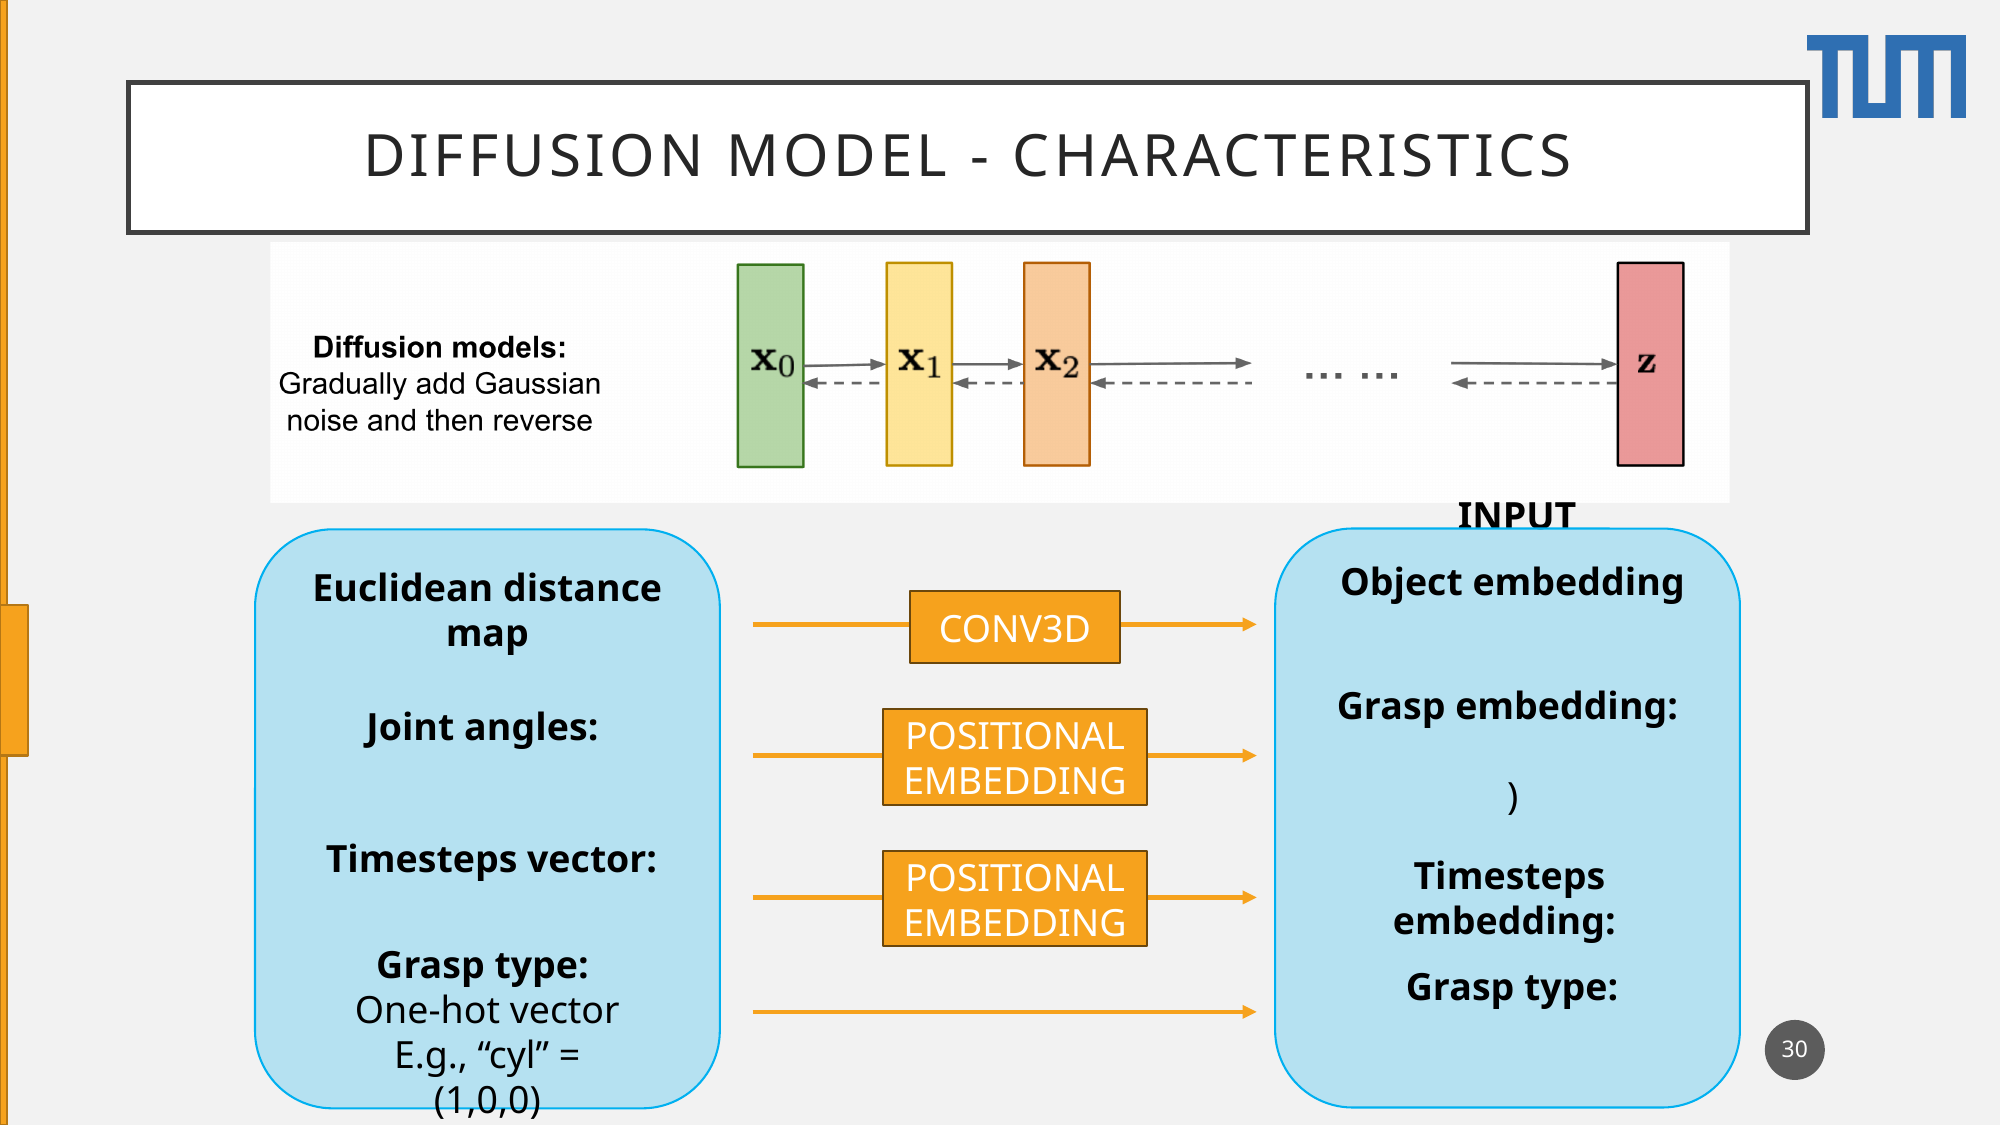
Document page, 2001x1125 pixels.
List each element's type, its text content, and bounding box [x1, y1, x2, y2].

text_box [0, 757, 8, 1125]
text_box POSITIONAL EMBEDDING [882, 756, 1148, 806]
picture [1807, 35, 1966, 118]
text_box [0, 604, 29, 757]
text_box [231, 529, 753, 1109]
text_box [1256, 484, 1769, 1108]
picture [270, 242, 1730, 503]
text_box CONV3D [909, 590, 1121, 624]
title Diffusion model - characteristics [126, 80, 1810, 235]
text_box POSITIONAL EMBEDDING [882, 850, 1148, 897]
text_box POSITIONAL EMBEDDING [882, 708, 1148, 755]
text_box POSITIONAL EMBEDDING [882, 898, 1148, 947]
text_box CONV3D [909, 625, 1121, 664]
text_box [0, 0, 8, 604]
slide_number 30 [1769, 1019, 1825, 1080]
